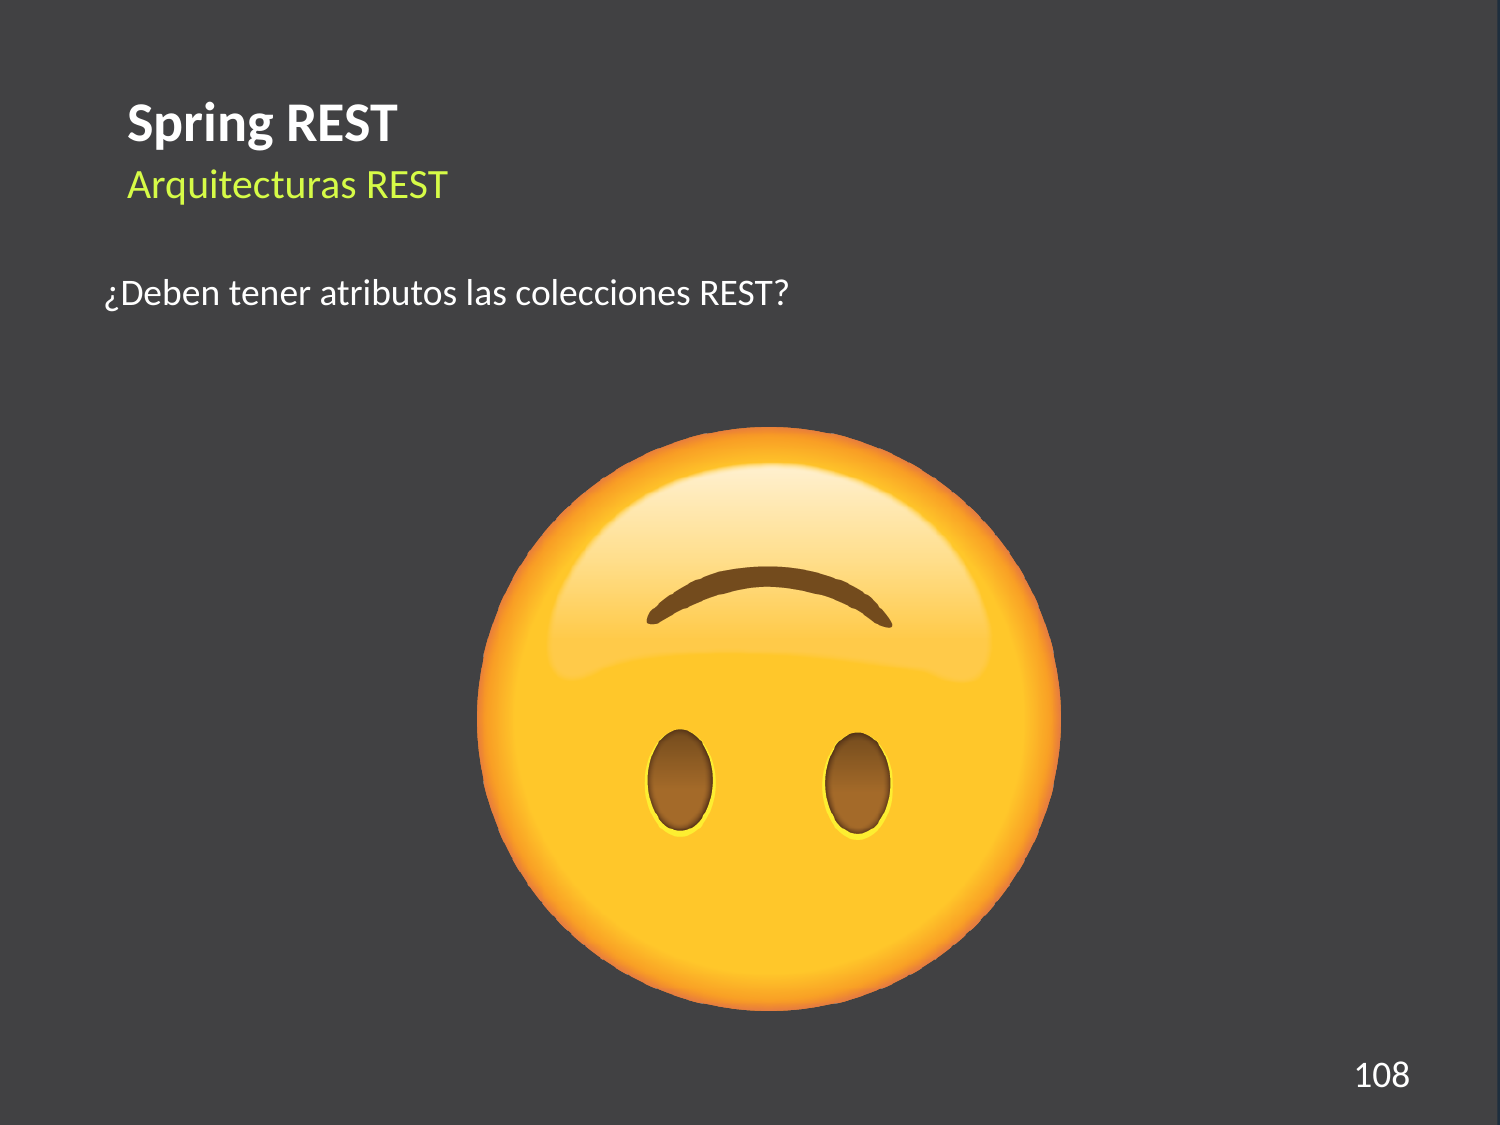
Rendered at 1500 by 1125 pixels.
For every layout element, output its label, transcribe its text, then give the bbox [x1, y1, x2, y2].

text_box 108 [1281, 1042, 1425, 1103]
text_box Arquitecturas REST [112, 148, 1425, 220]
text_box ¿Deben tener atributos las colecciones REST? [88, 260, 1400, 321]
picture [469, 419, 1068, 1018]
list Spring REST [112, 78, 1329, 148]
